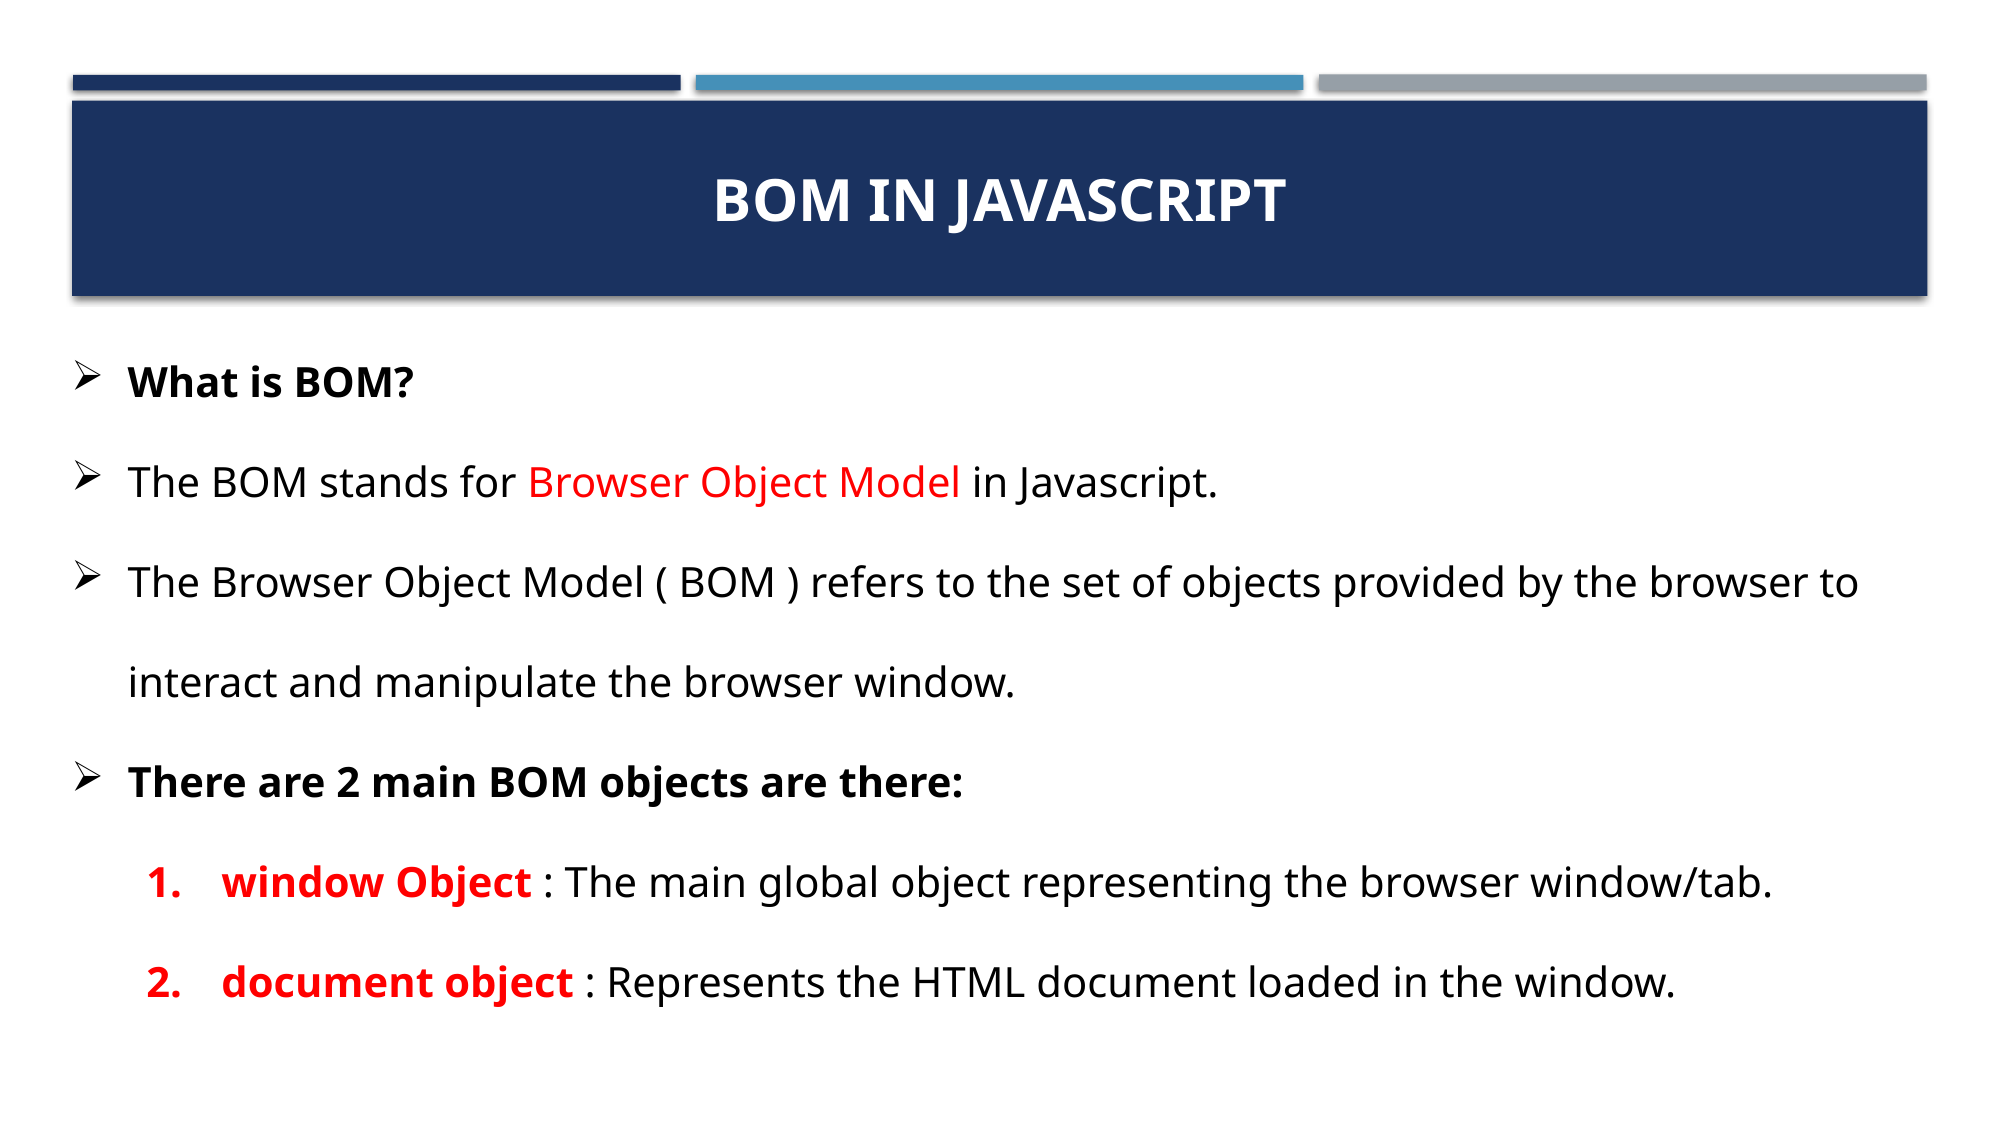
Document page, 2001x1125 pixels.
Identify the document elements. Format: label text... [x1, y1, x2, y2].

title BOM IN JAVASCRIPT [95, 115, 1905, 282]
text_box What is BOM? The BOM stands for Browser Object Model in Javascript. The Browser Object Model ( BOM ) refers to the set of objects provided by the browser to interact and manipulate the browser window. There are 2 main BOM objects are there: window Object : The main global object representing the browser window/tab. document object : Represents the HTML document loaded in the window. [56, 298, 1978, 1014]
